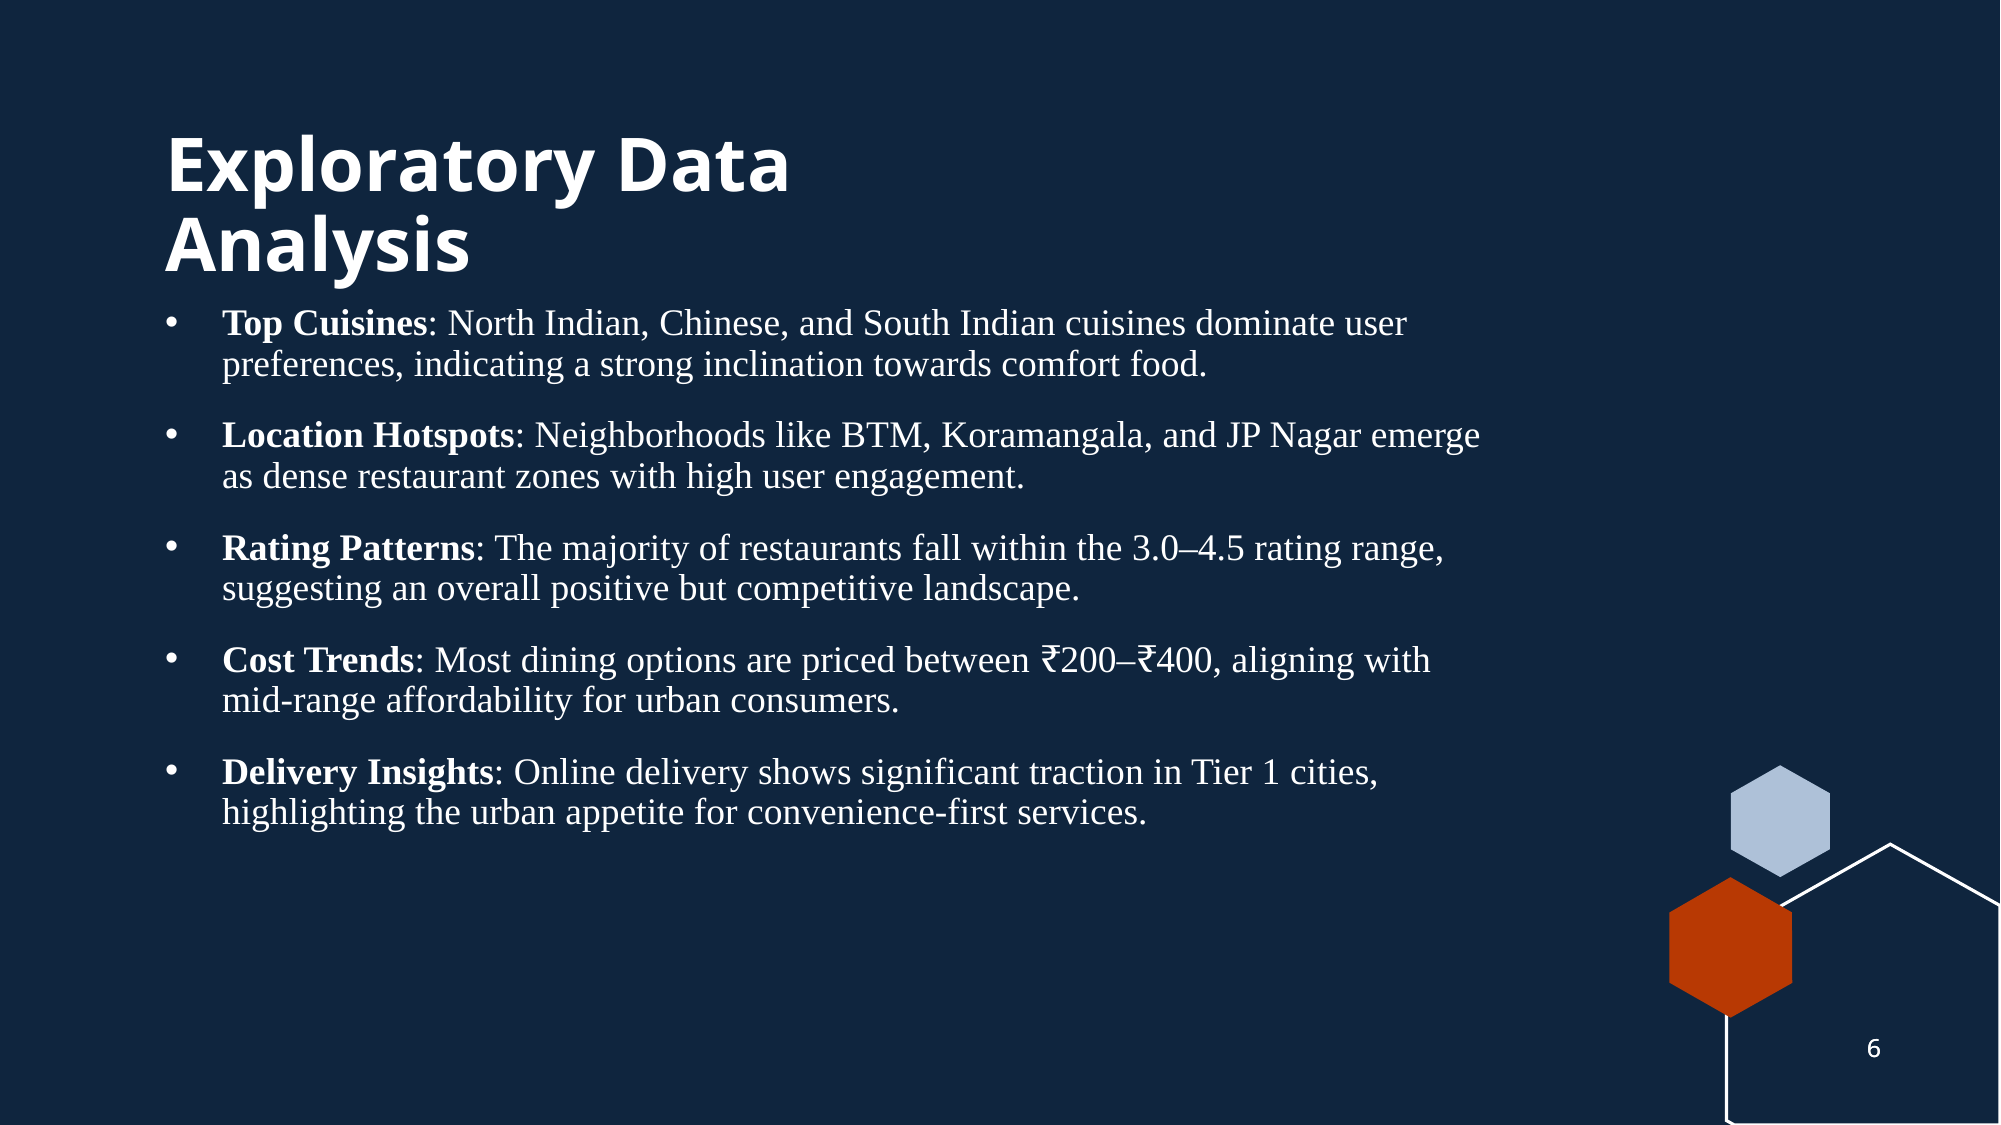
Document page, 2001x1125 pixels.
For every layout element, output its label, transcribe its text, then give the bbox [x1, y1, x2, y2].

title Exploratory Data Analysis [150, 120, 915, 295]
list Top Cuisines: North Indian, Chinese, and South Indian cuisines dominate user preferences, indicating a strong inclination towards comfort food. Location Hotspots: Neighborhoods like BTM, Koramangala, and JP Nagar emerge as dense restaurant zones with high user engagement. Rating Patterns: The majority of restaurants fall within the 3.0–4.5 rating range, suggesting an overall positive but competitive landscape. Cost Trends: Most dining options are priced between ₹200–₹400, aligning with mid-range affordability for urban consumers. Delivery Insights: Online delivery shows significant traction in Tier 1 cities, highlighting the urban appetite for convenience-first services. [150, 295, 1520, 850]
slide_number 6 [1836, 1020, 1912, 1080]
